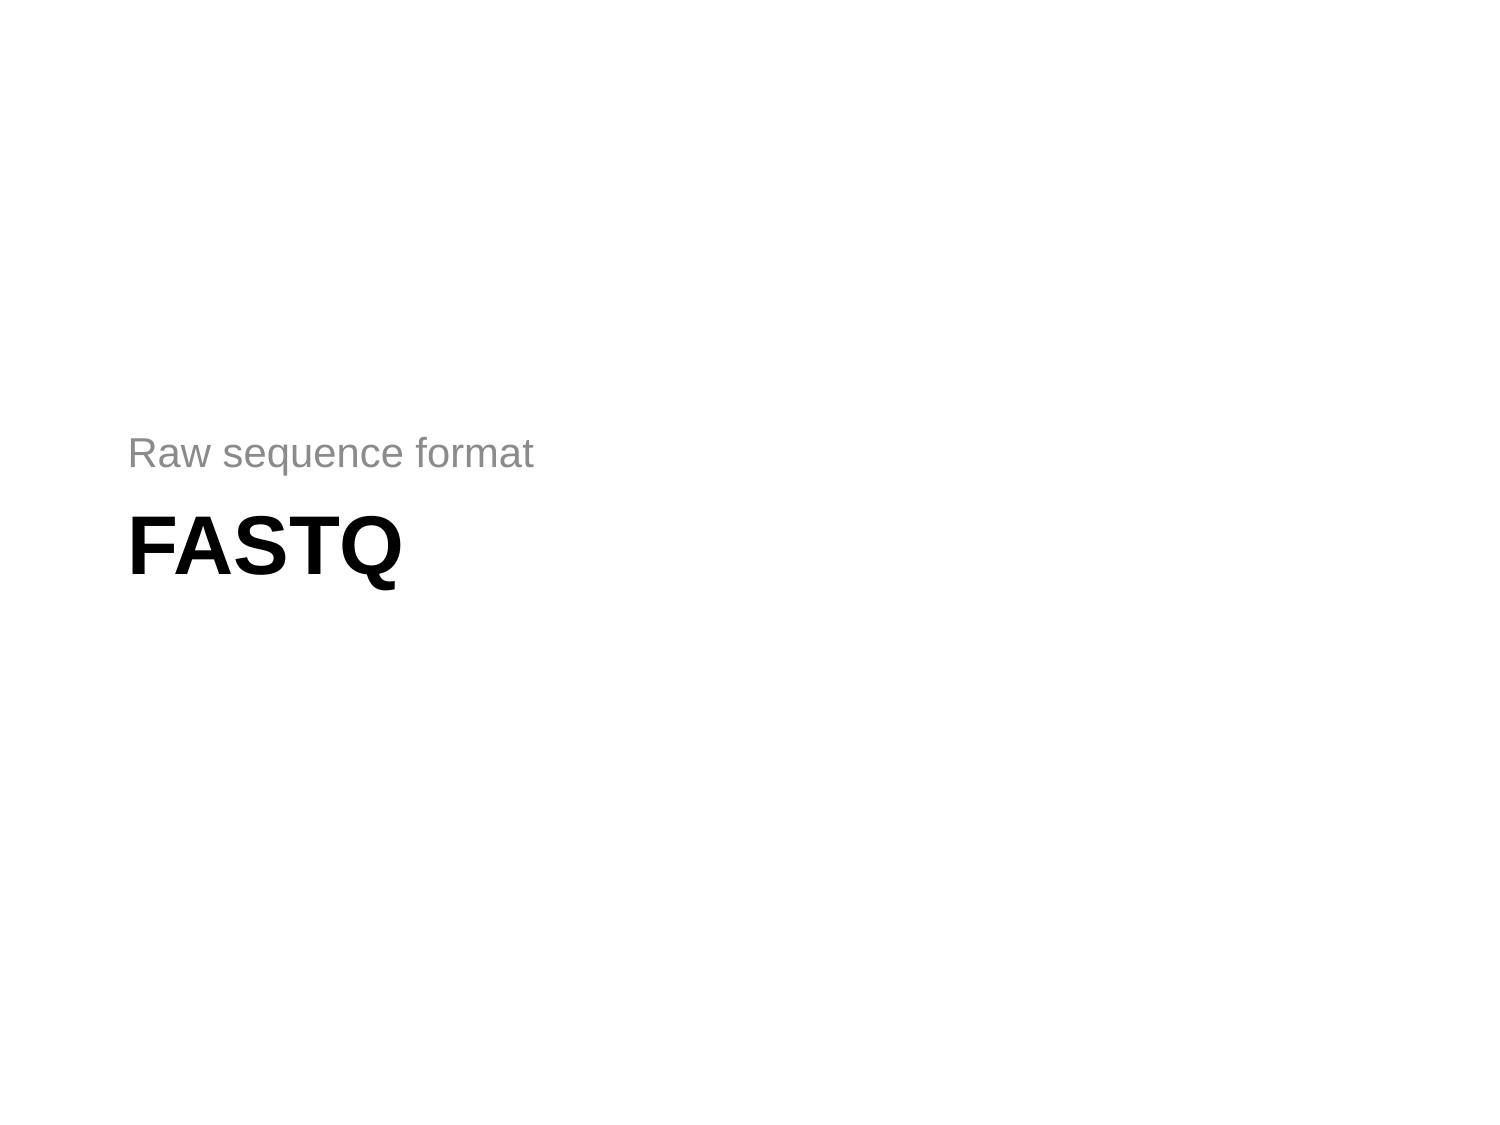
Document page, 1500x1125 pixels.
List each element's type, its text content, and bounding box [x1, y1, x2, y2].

title fastq [112, 484, 1388, 708]
list Raw sequence format [112, 237, 1388, 484]
